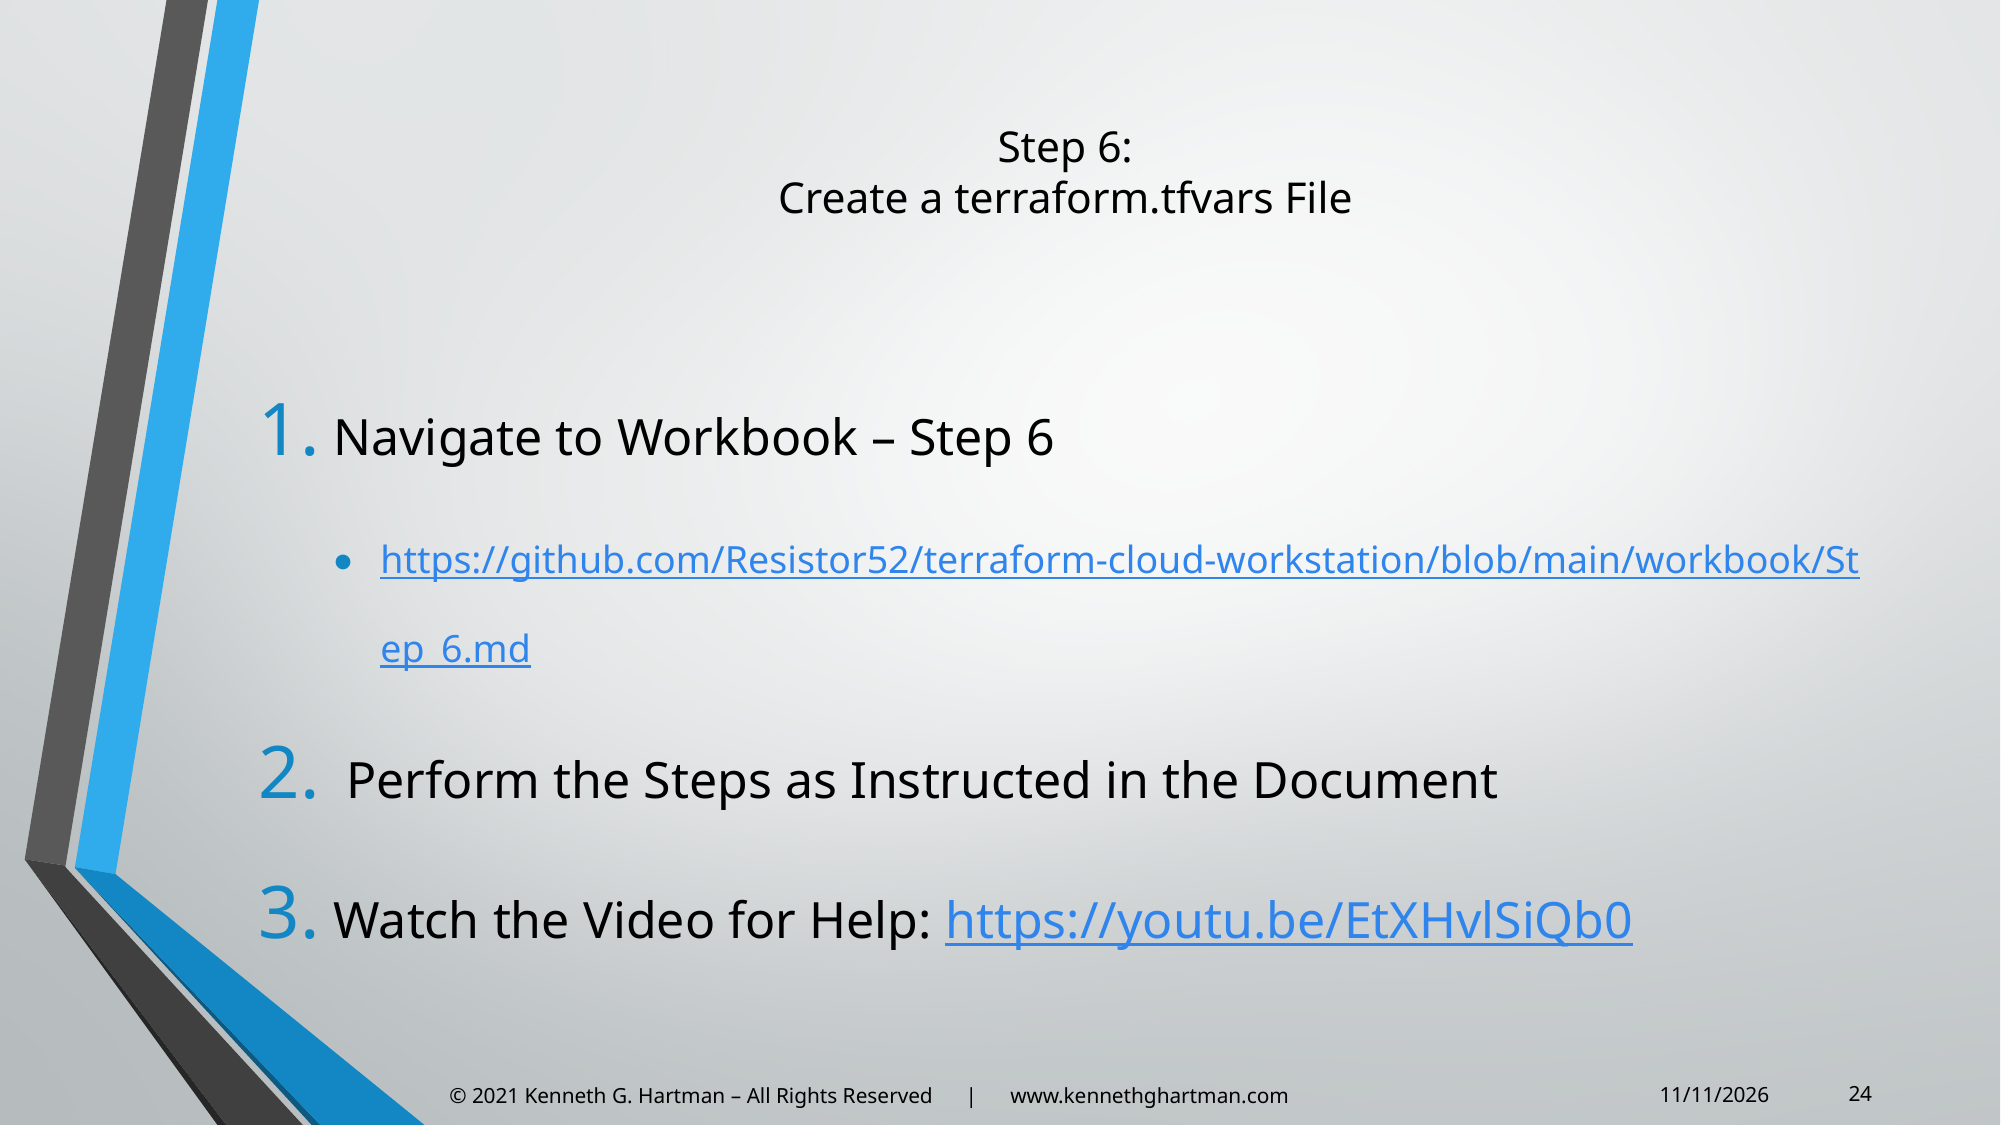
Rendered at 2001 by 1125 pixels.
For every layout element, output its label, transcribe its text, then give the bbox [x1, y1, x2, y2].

list Navigate to Workbook – Step 6 https://github.com/Resistor52/terraform-cloud-workstation/blob/main/workbook/Step_6.md Perform the Steps as Instructed in the Document Watch the Video for Help: https://youtu.be/EtXHvlSiQb0 [243, 337, 1887, 950]
slide_number 24 [1796, 1065, 1887, 1125]
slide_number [1597, 1066, 1784, 1125]
title Step 6: Create a terraform.tfvars File [243, 112, 1887, 281]
footer © 2021 Kenneth G. Hartman – All Rights Reserved | www.kennethghartman.com [434, 1065, 1597, 1125]
